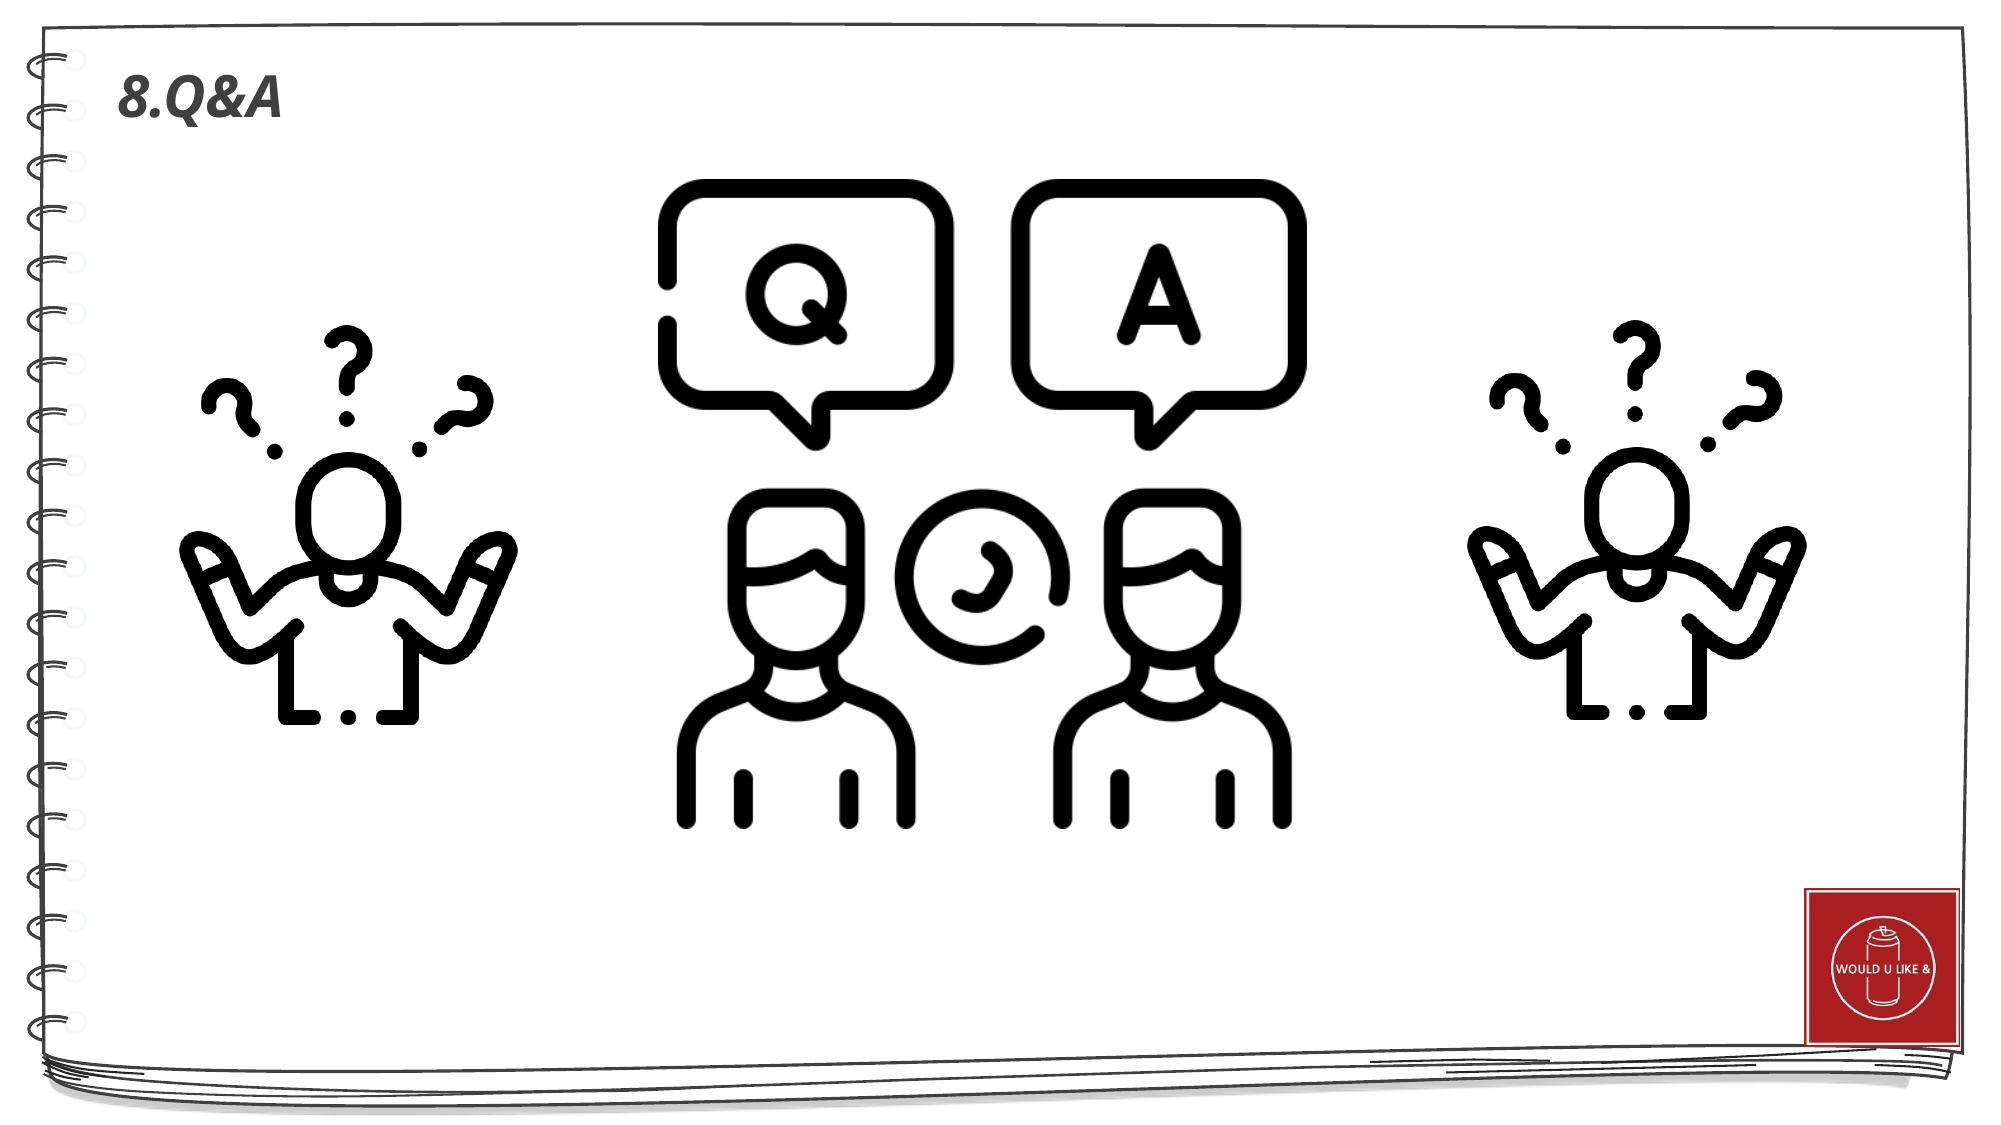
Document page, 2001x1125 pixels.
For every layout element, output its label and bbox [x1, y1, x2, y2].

picture [148, 325, 548, 726]
picture [658, 179, 1307, 829]
picture [1804, 888, 1960, 1047]
picture [1436, 320, 1837, 721]
text_box [27, 23, 1971, 1107]
